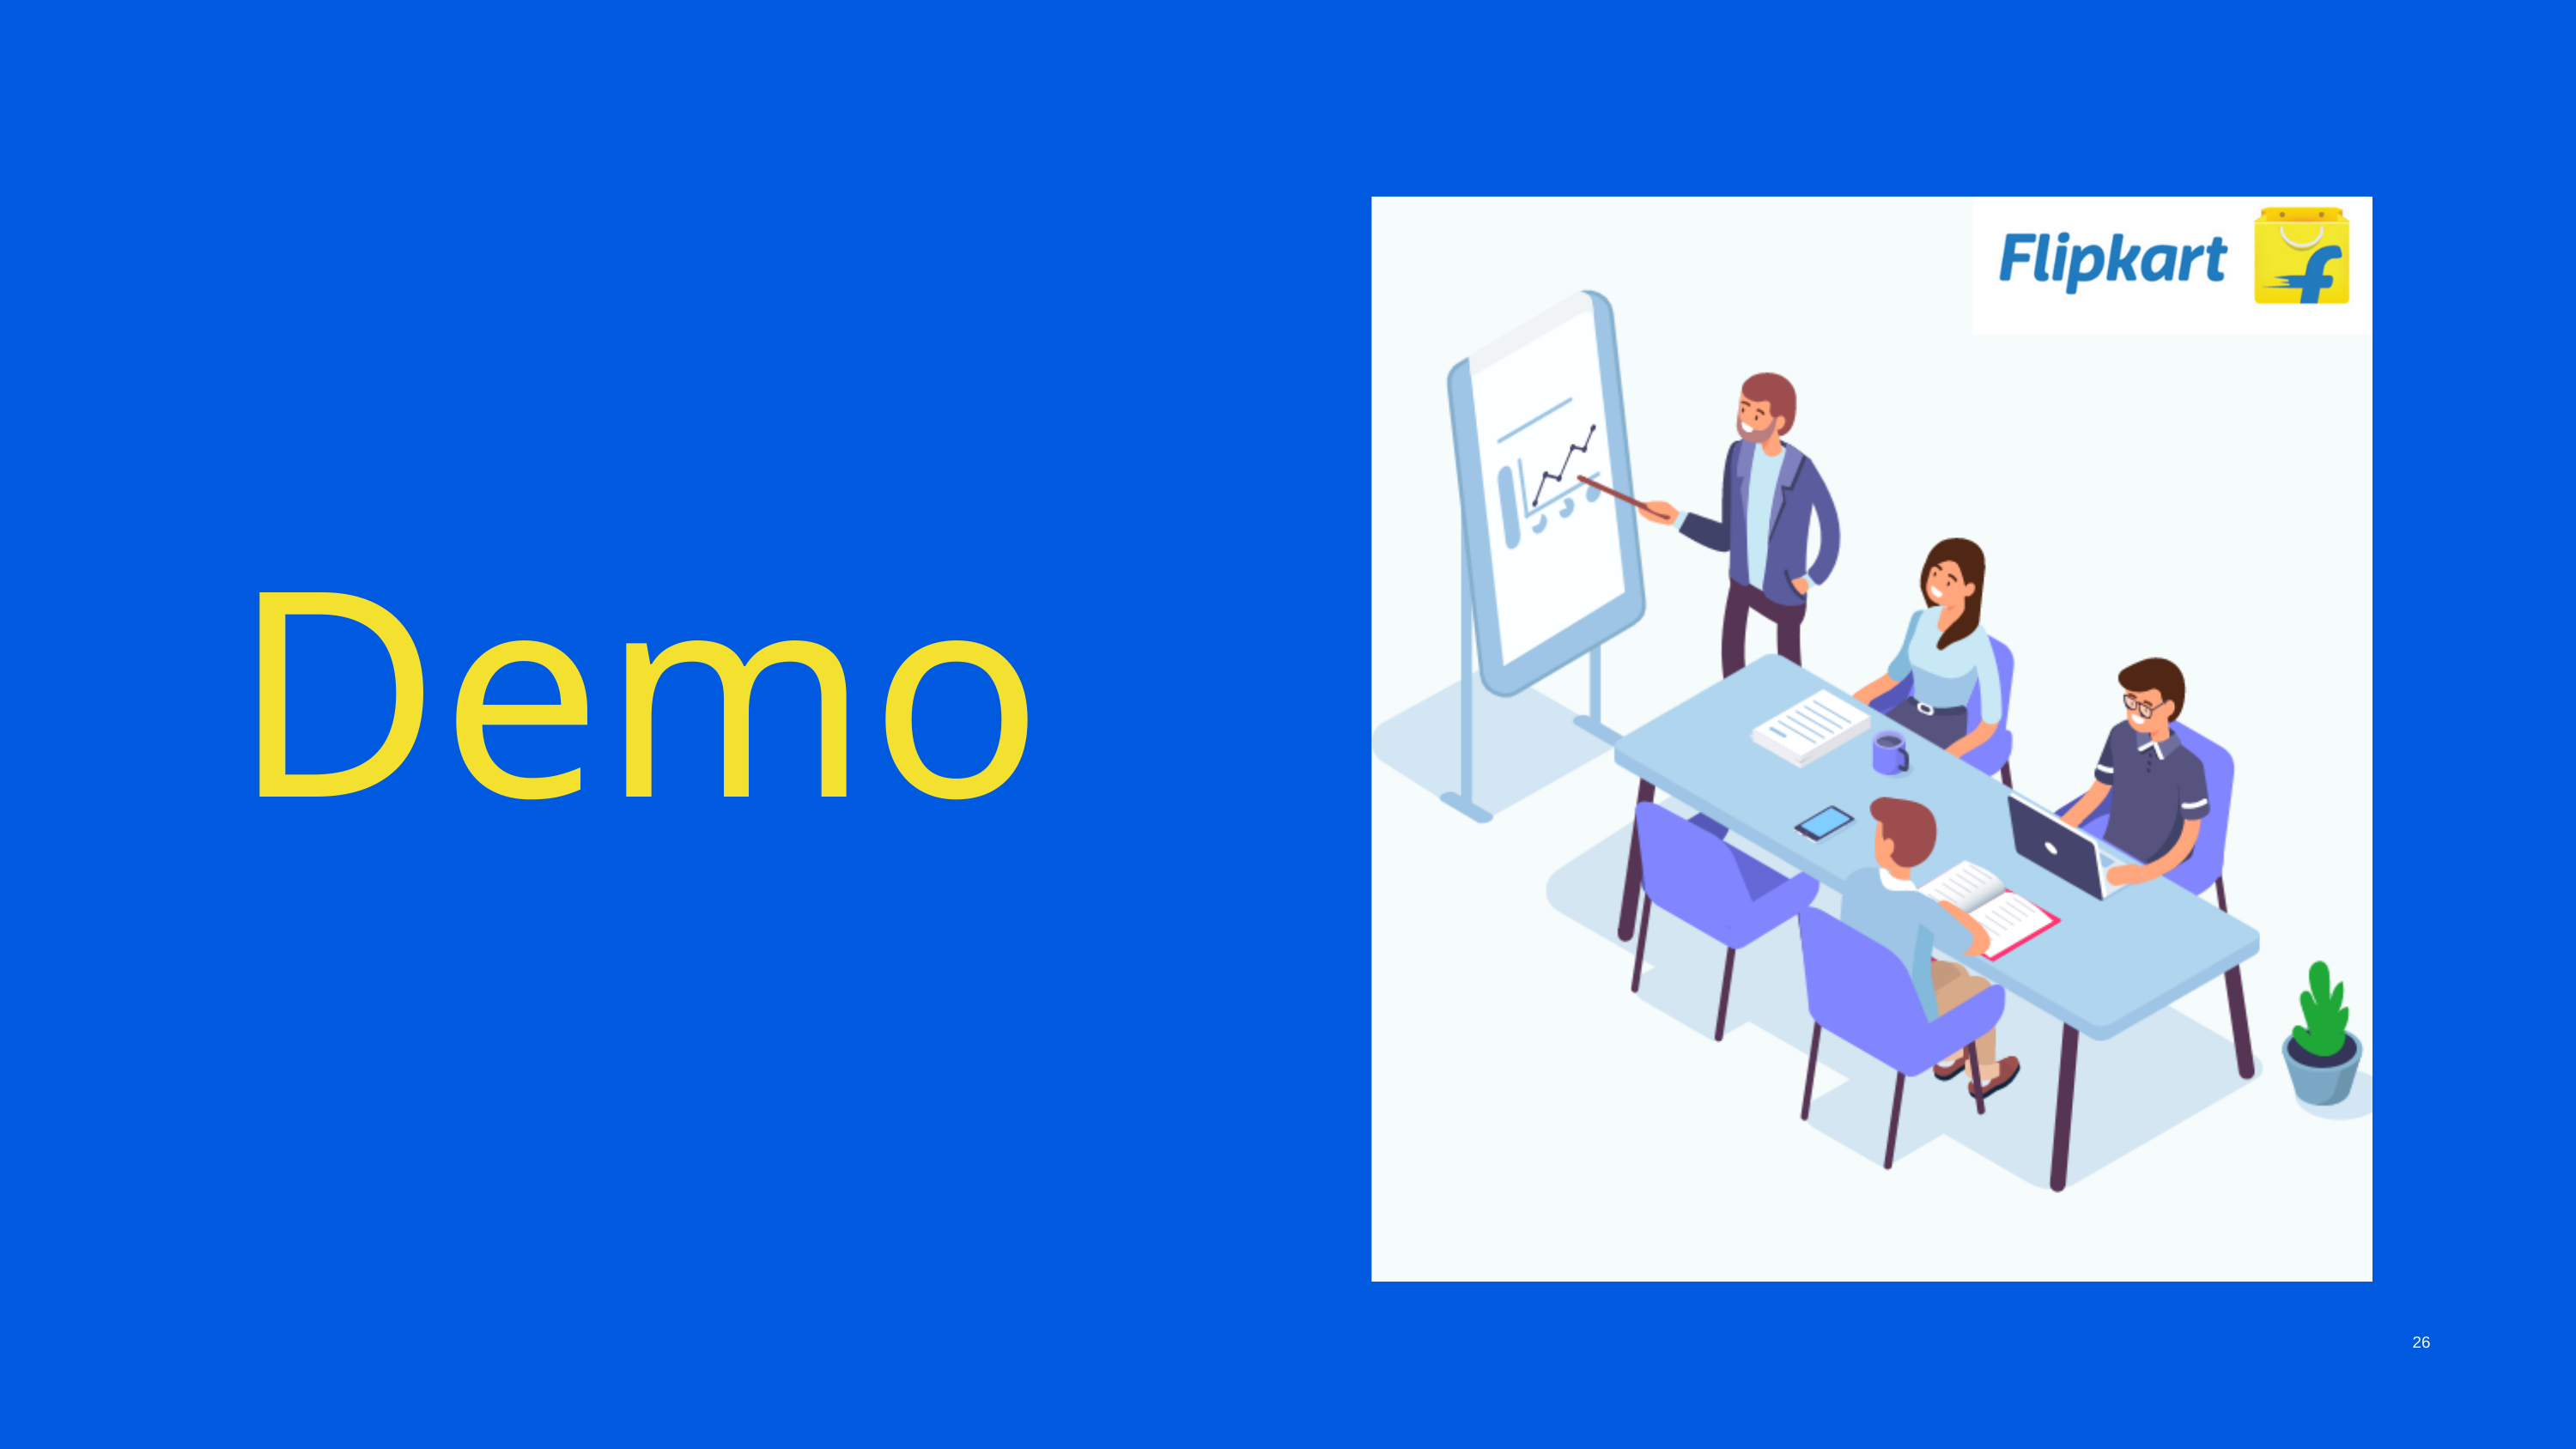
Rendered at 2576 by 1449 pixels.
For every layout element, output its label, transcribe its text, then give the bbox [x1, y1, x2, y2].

text_box [1371, 197, 2373, 1282]
text_box 26 [2372, 1331, 2431, 1351]
text_box Demo [232, 511, 1131, 855]
text_box [1972, 197, 2372, 335]
